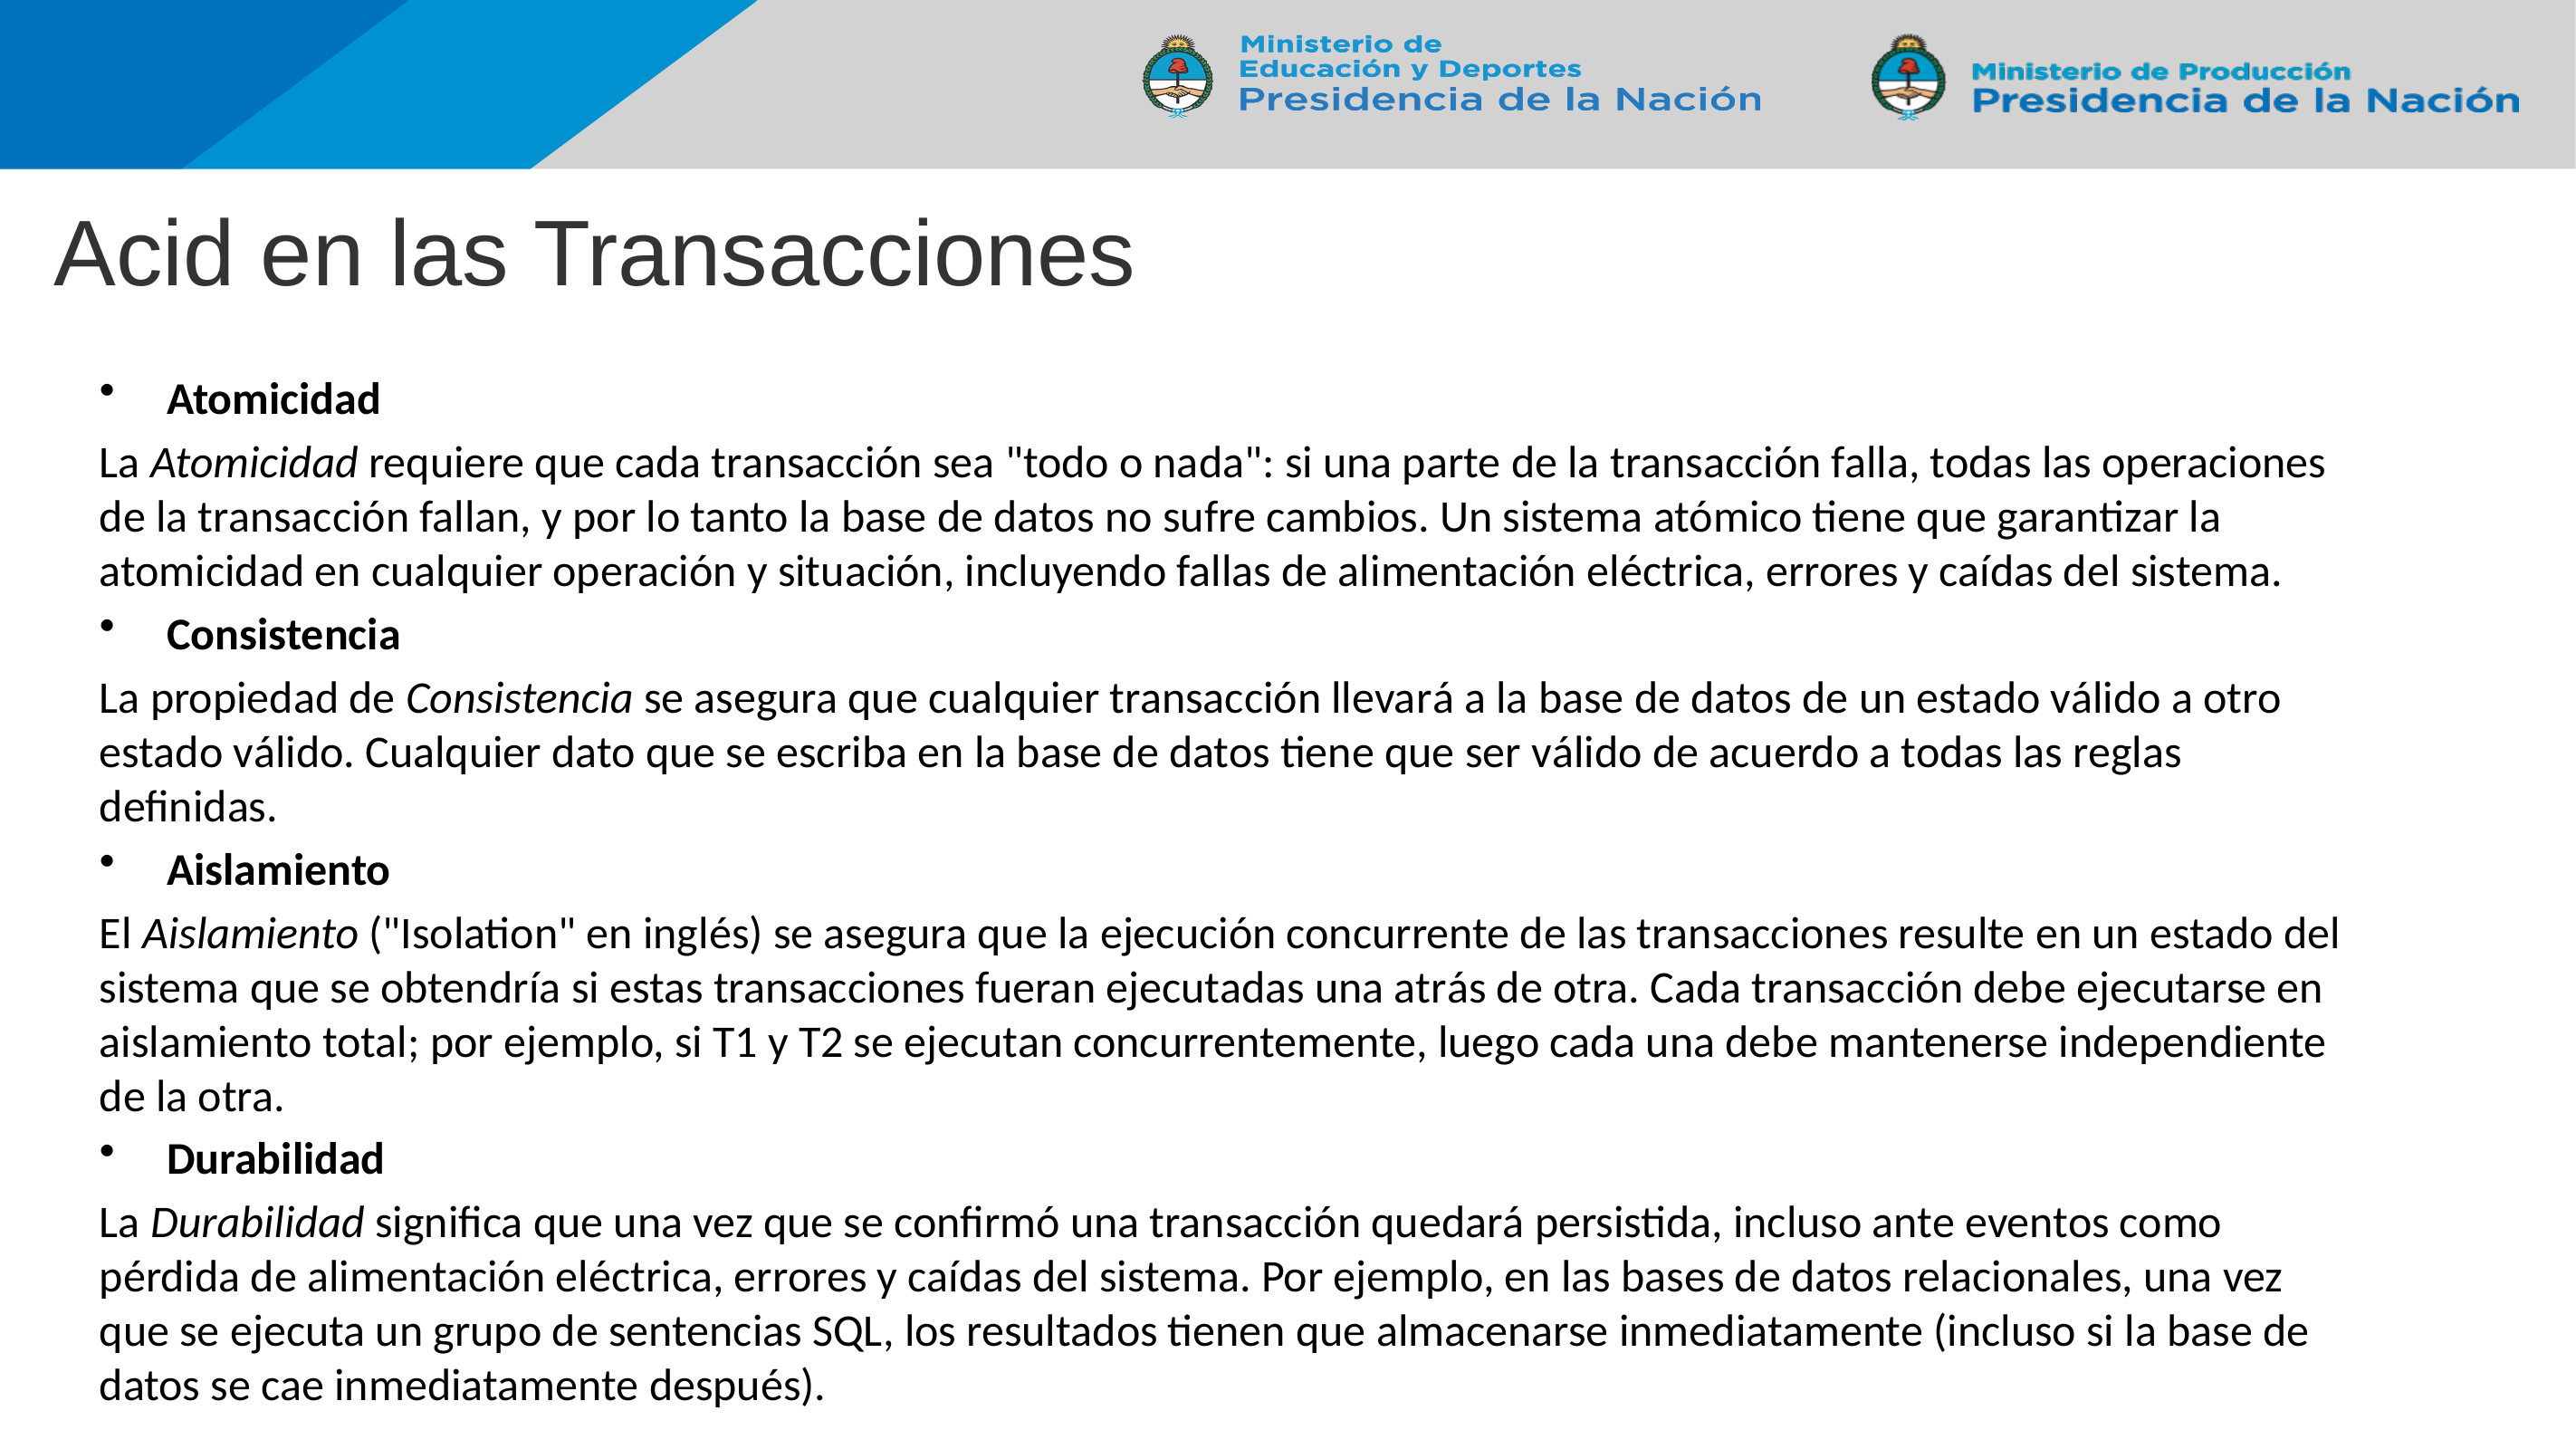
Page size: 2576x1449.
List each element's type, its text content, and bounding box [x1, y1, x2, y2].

title Acid en las Transacciones [53, 192, 1571, 305]
picture [1872, 34, 2519, 120]
picture [1142, 34, 1760, 122]
list Atomicidad La Atomicidad requiere que cada transacción sea "todo o nada": si una parte de la transacción falla, todas las operaciones de la transacción fallan, y por lo tanto la base de datos no sufre cambios. Un sistema atómico tiene que garantizar la atomicidad en cualquier operación y situación, incluyendo fallas de alimentación eléctrica, errores y caídas del sistema. Consistencia La propiedad de Consistencia se asegura que cualquier transacción llevará a la base de datos de un estado válido a otro estado válido. Cualquier dato que se escriba en la base de datos tiene que ser válido de acuerdo a todas las reglas definidas. Aislamiento El Aislamiento ("Isolation" en inglés) se asegura que la ejecución concurrente de las transacciones resulte en un estado del sistema que se obtendría si estas transacciones fueran ejecutadas una atrás de otra. Cada transacción debe ejecutarse en aislamiento total; por ejemplo, si T1 y T2 se ejecutan concurrentemente, luego cada una debe mantenerse independiente de la otra. Durabilidad La Durabilidad significa que una vez que se confirmó una transacción quedará persistida, incluso ante eventos como pérdida de alimentación eléctrica, errores y caídas del sistema. Por ejemplo, en las bases de datos relacionales, una vez que se ejecuta un grupo de sentencias SQL, los resultados tienen que almacenarse inmediatamente (incluso si la base de datos se cae inmediatamente después). [99, 305, 2356, 1449]
